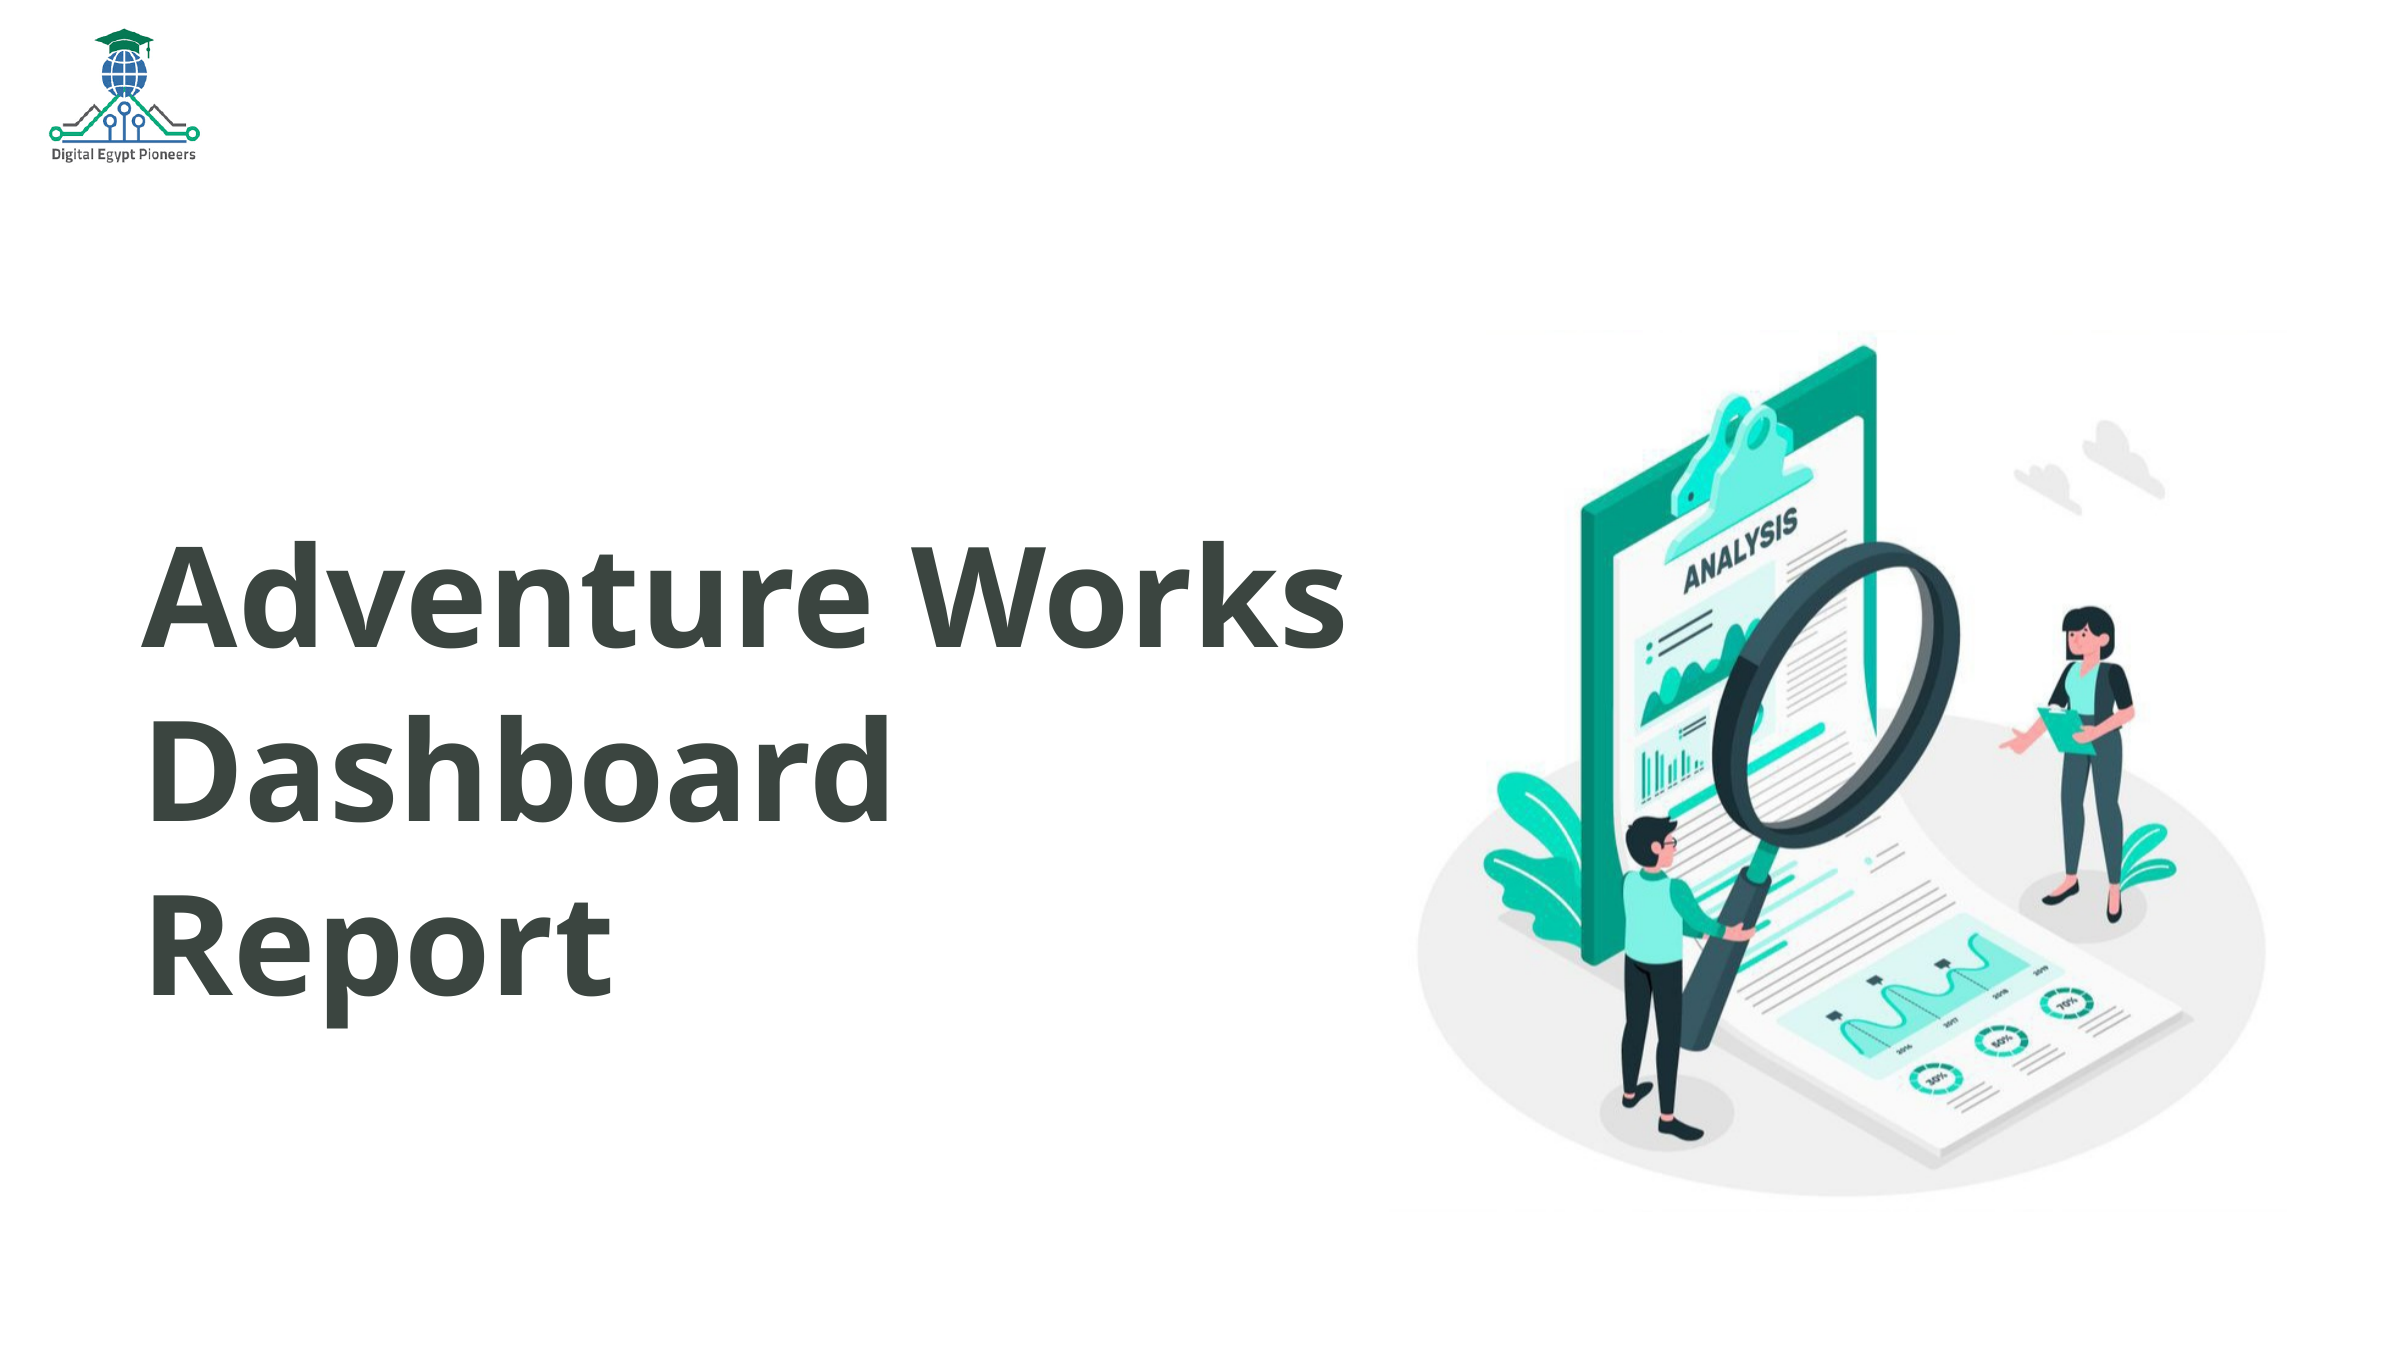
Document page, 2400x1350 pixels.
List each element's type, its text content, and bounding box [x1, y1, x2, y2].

picture [0, 27, 247, 167]
picture [1389, 330, 2287, 1212]
text_box Adventure Works Dashboard Report [141, 501, 1359, 880]
